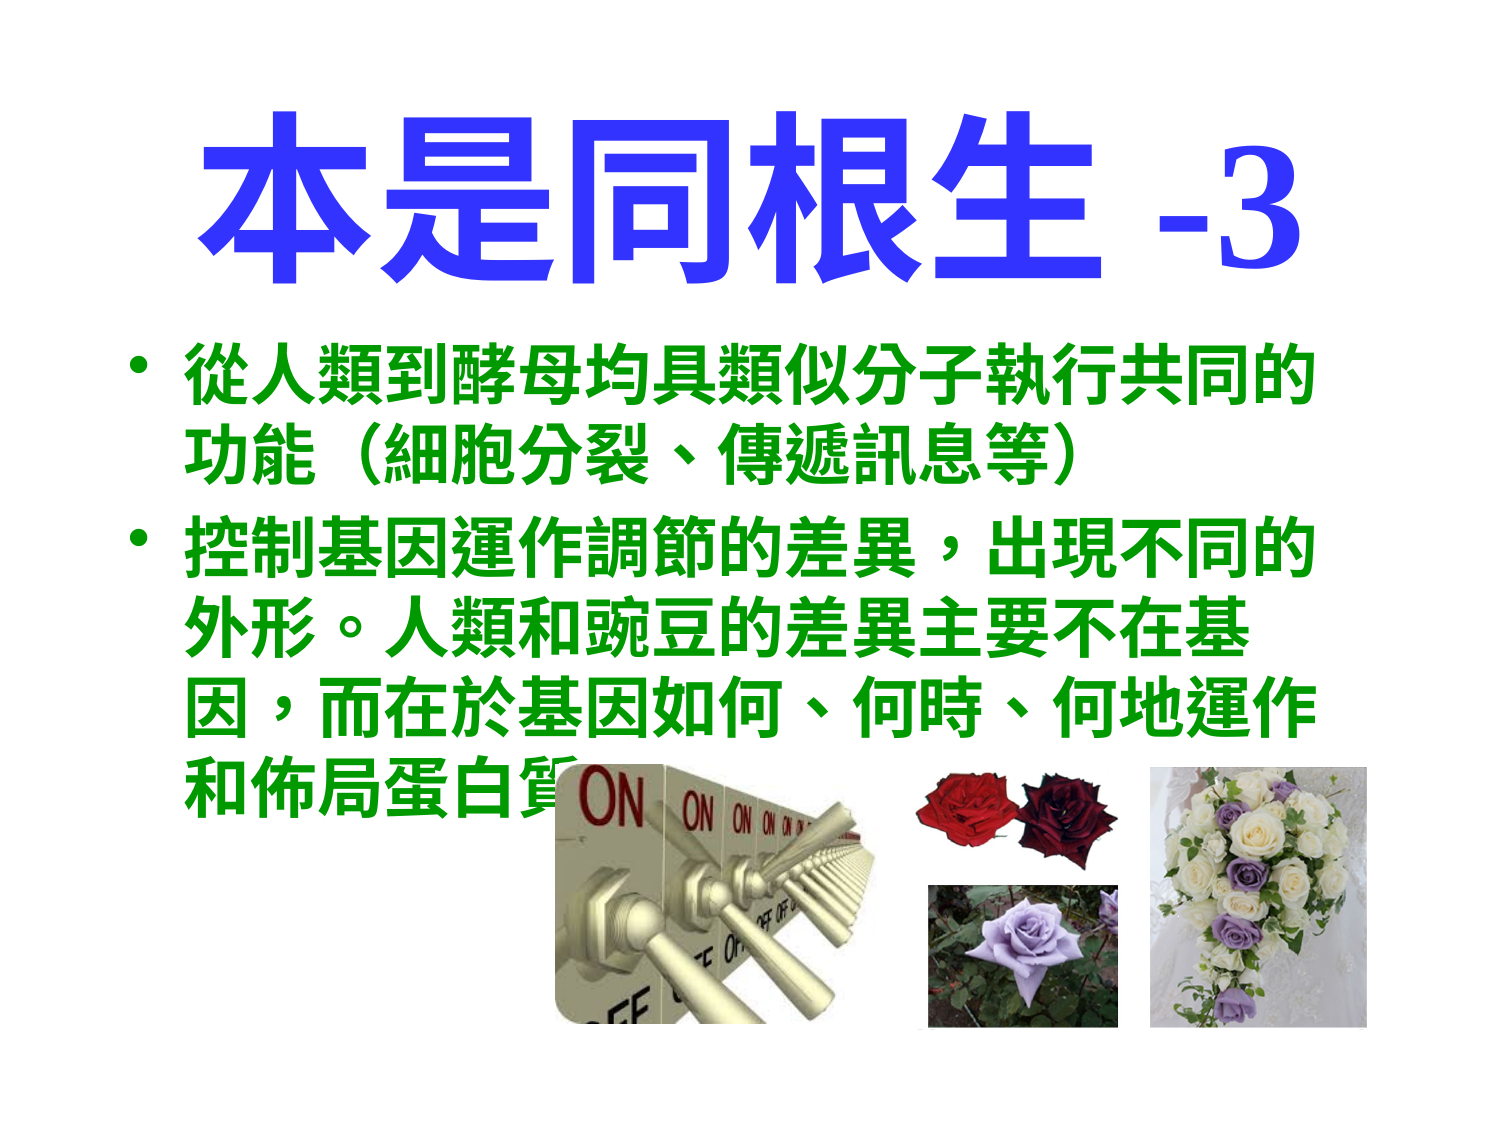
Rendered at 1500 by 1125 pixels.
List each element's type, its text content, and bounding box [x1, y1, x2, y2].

list 從人類到酵母均具類似分子執行共同的功能（細胞分裂、傳遞訊息等） 控制基因運作調節的差異，出現不同的外形。人類和豌豆的差異主要不在基因，而在於基因如何、何時、何地運作和佈局蛋白質 [112, 324, 1388, 1000]
picture [910, 764, 1368, 1030]
title 本是同根生-3 [112, 99, 1388, 288]
picture [554, 764, 902, 1024]
